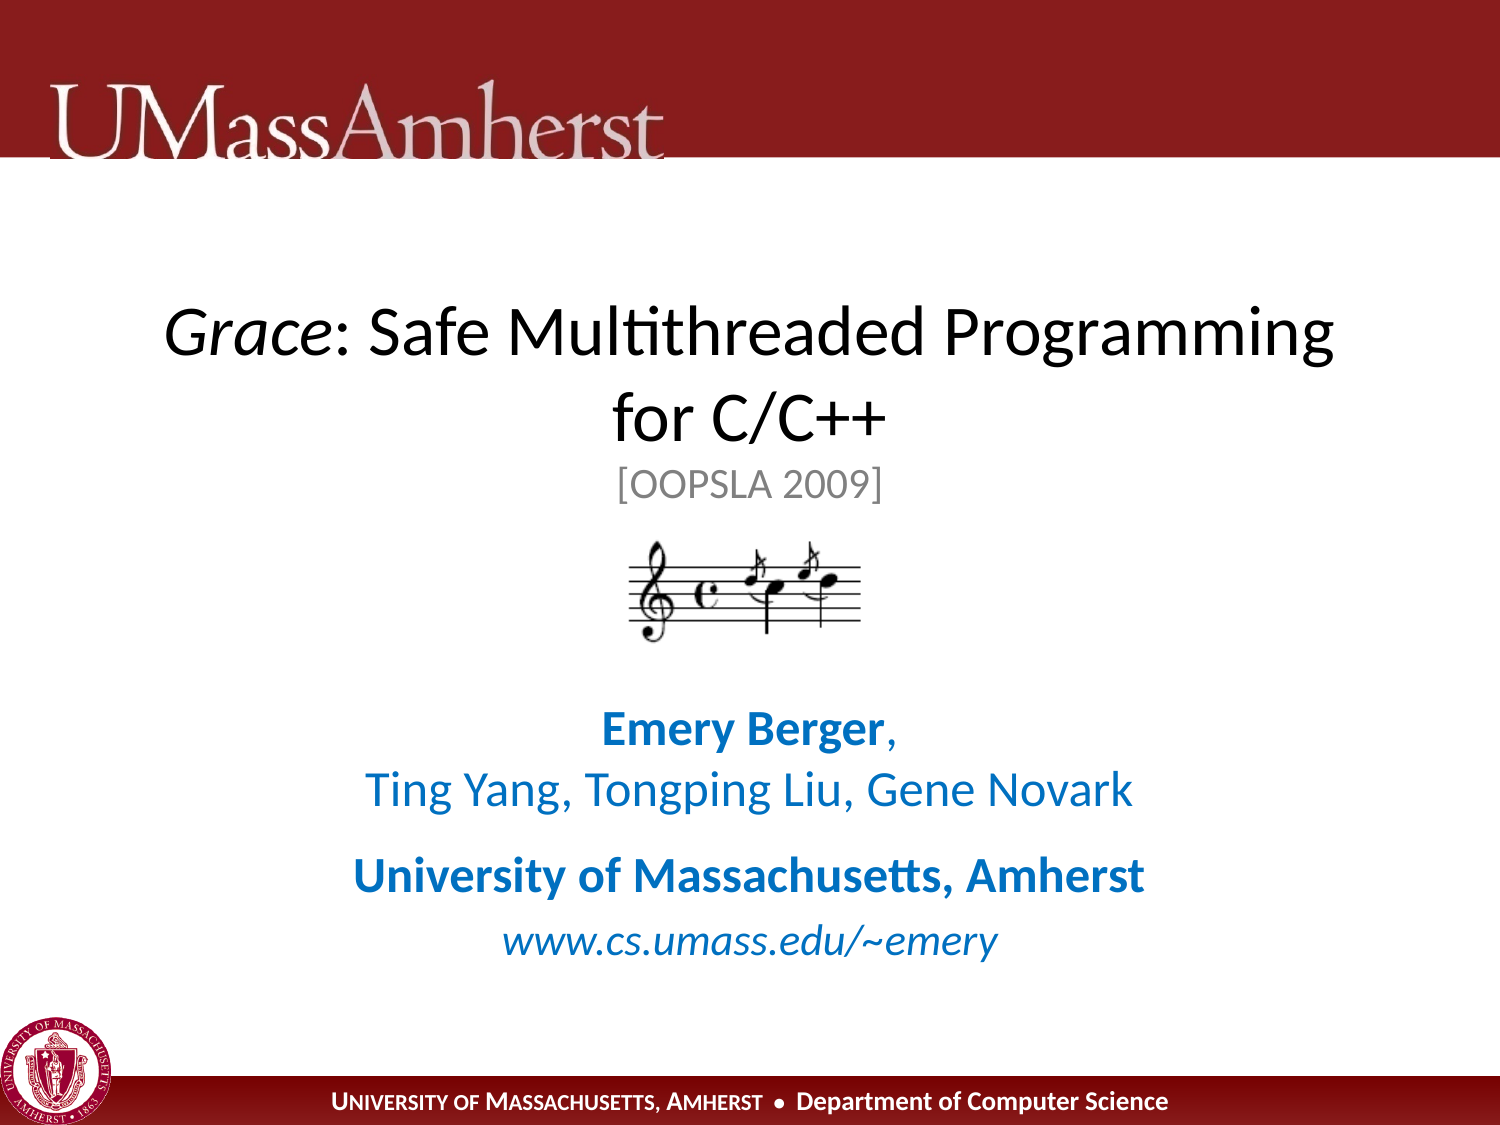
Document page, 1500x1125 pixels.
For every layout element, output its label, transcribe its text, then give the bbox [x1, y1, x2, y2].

subtitle Emery Berger, Ting Yang, Tongping Liu, Gene Novark University of Massachusetts, Amherst www.cs.umass.edu/~emery [150, 687, 1350, 975]
picture [0, 1017, 111, 1125]
title Grace: Safe Multithreaded Programming for C/C++ [OOPSLA 2009] [112, 275, 1388, 517]
picture [612, 537, 887, 651]
picture [50, 74, 664, 159]
